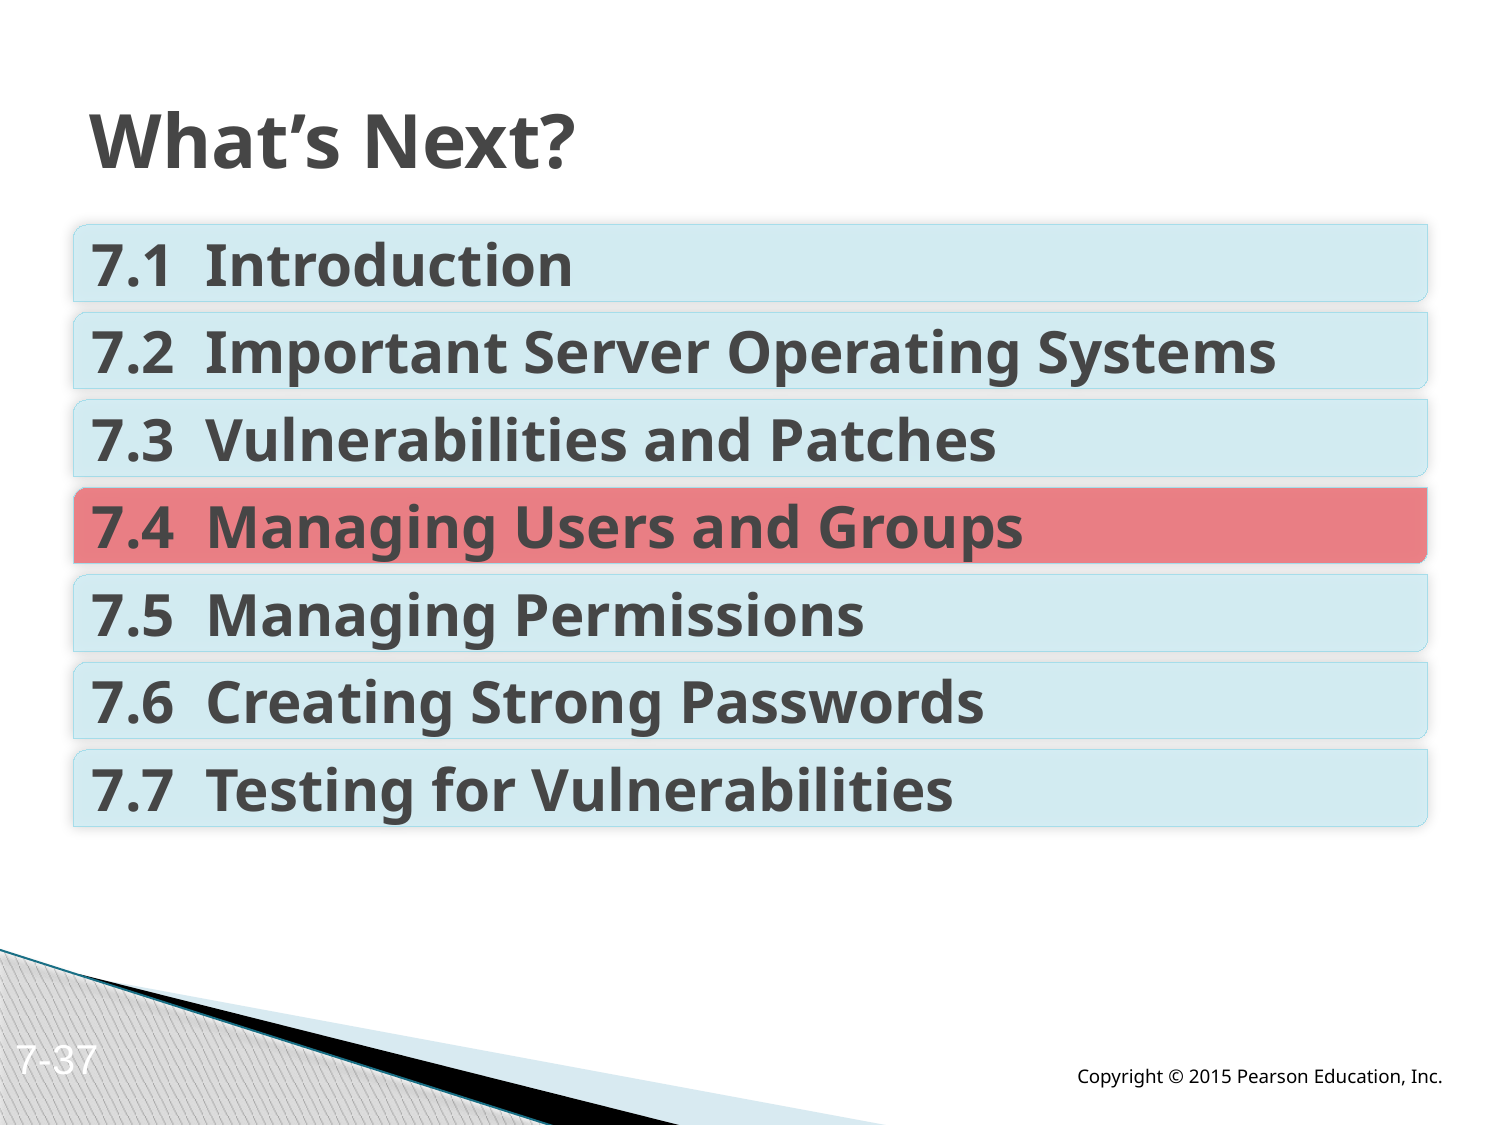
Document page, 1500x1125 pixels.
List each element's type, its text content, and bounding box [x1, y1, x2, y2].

text_box 7.1 Introduction [73, 224, 1428, 302]
text_box 7.3 Vulnerabilities and Patches [73, 399, 1428, 477]
text_box 7.6 Creating Strong Passwords [73, 662, 1428, 739]
slide_number 7-37 [0, 1025, 125, 1085]
text_box 7.7 Testing for Vulnerabilities [73, 749, 1428, 827]
text_box 7.2 Important Server Operating Systems [73, 312, 1428, 389]
text_box 7.4 Managing Users and Groups [73, 487, 1428, 564]
text_box 7.5 Managing Permissions [73, 574, 1428, 652]
title What’s Next? [75, 45, 1425, 221]
